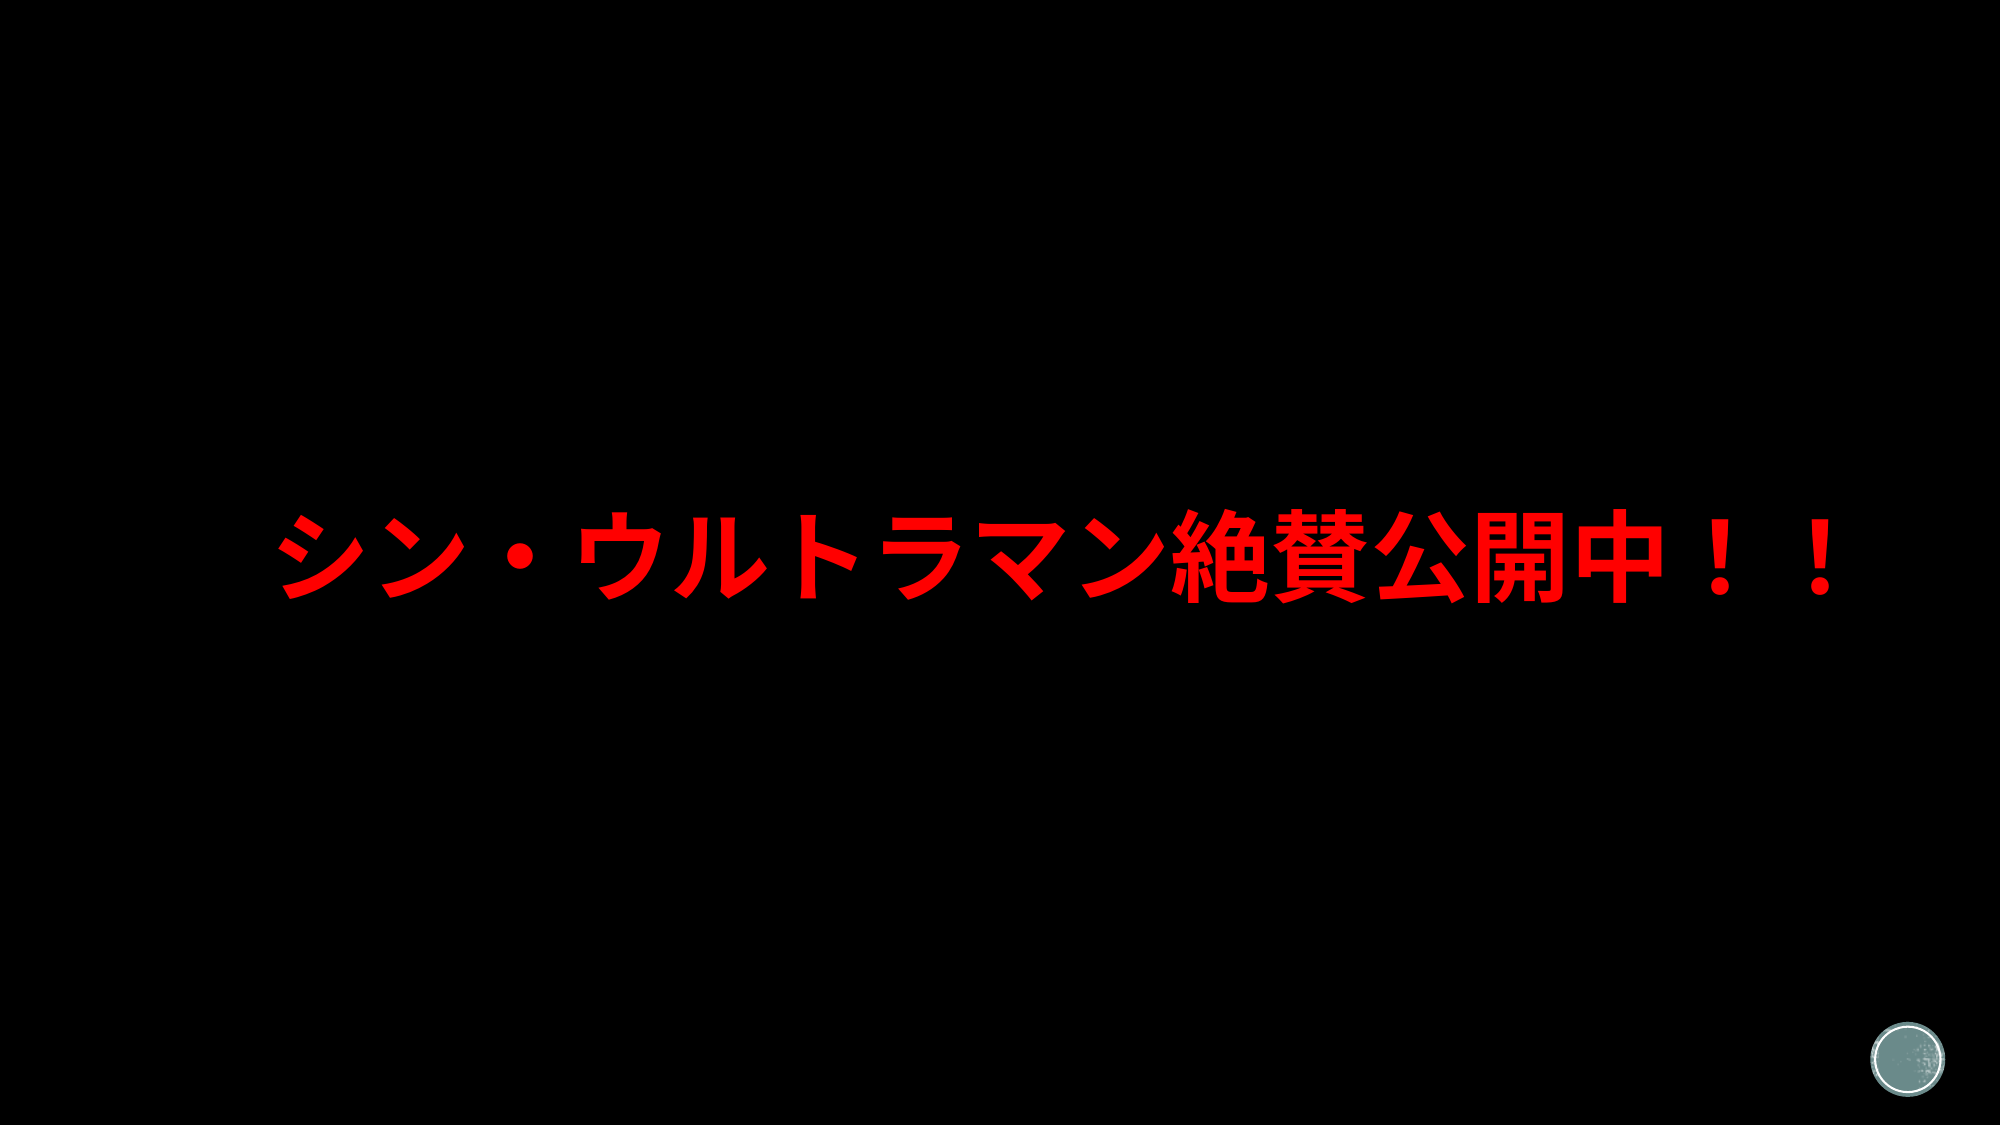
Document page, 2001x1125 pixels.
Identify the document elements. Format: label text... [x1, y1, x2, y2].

title シン・ウルトラマン絶賛公開中！！ [255, 430, 1906, 695]
